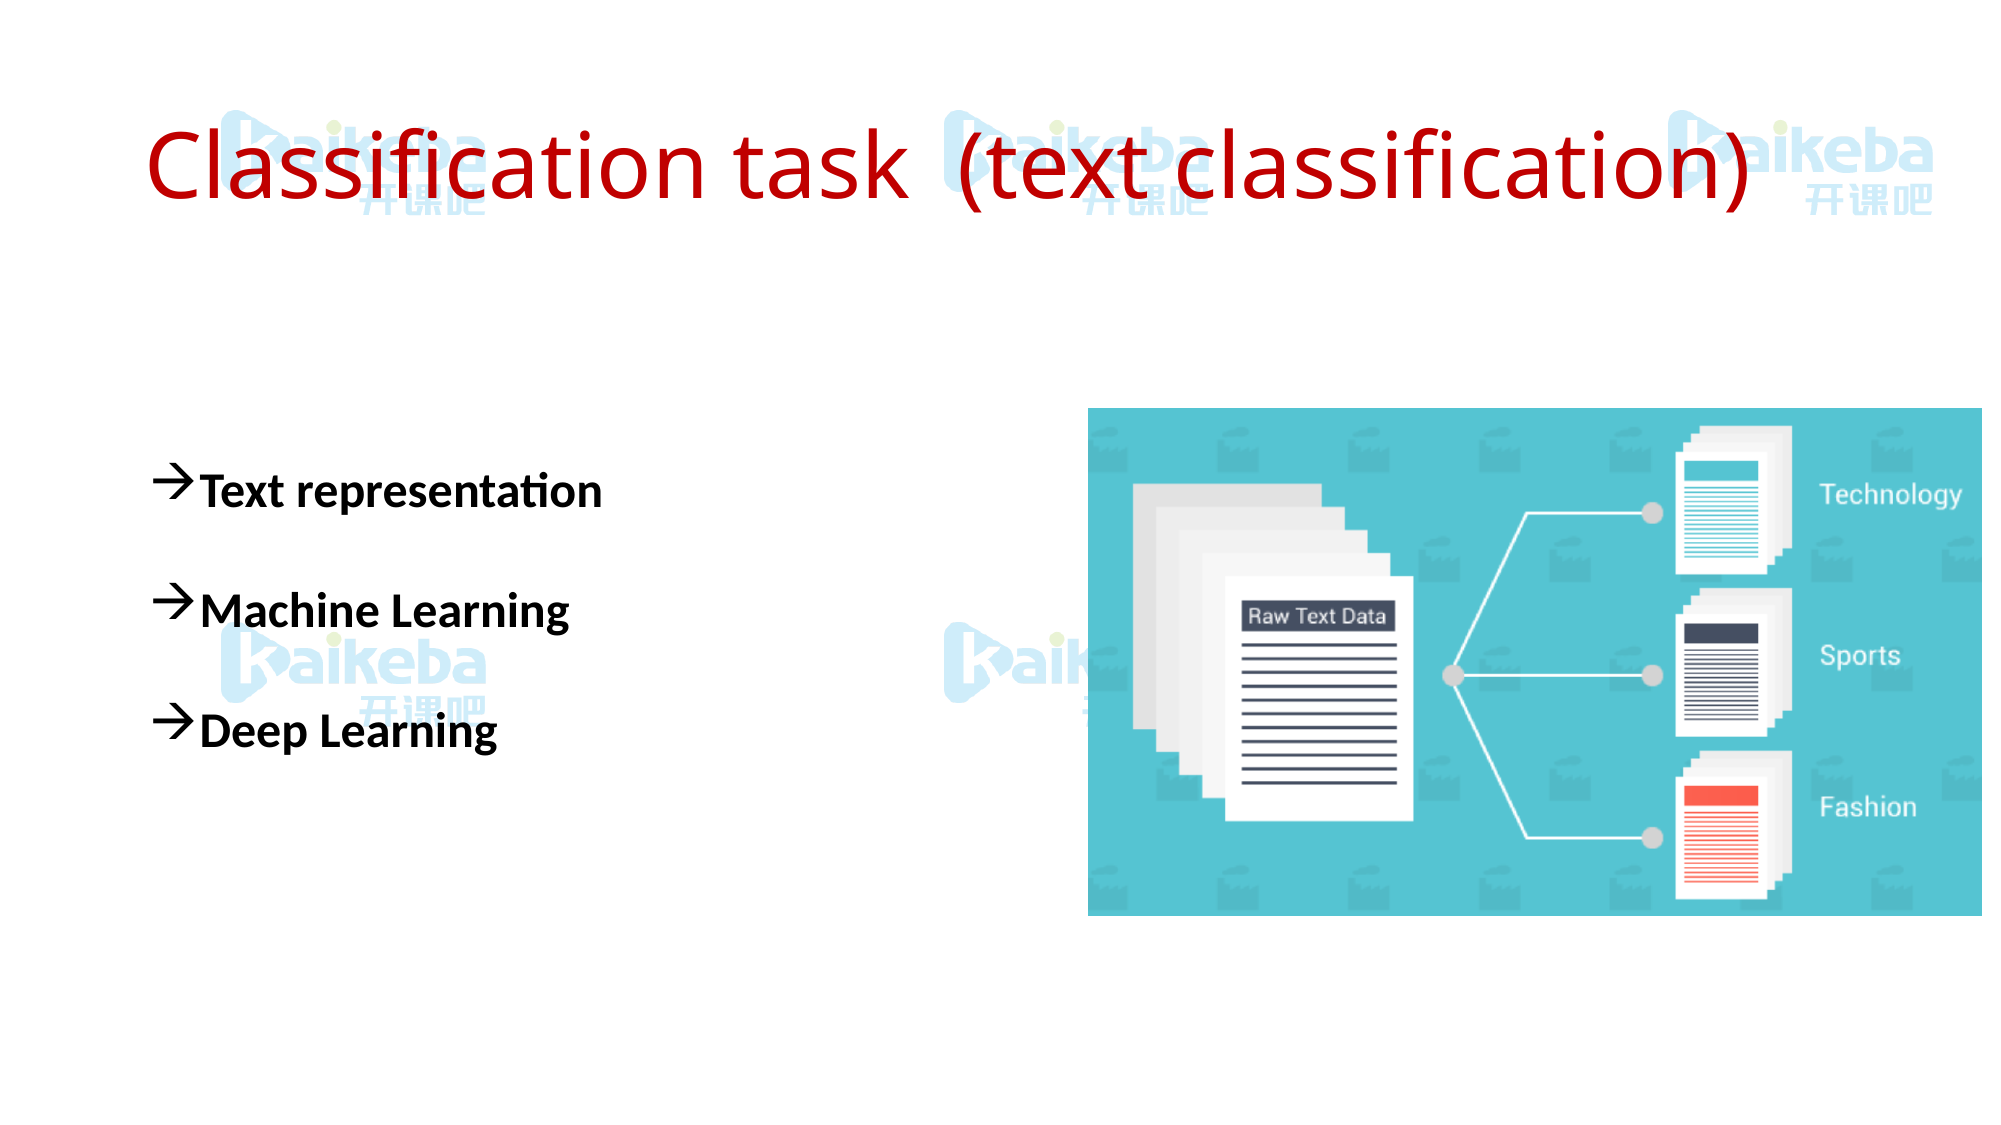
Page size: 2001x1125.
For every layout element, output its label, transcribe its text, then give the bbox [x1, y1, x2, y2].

title Classification task (text classification) [136, 59, 1863, 278]
picture [1088, 407, 1982, 916]
text_box Text representation Machine Learning Deep Learning [142, 449, 911, 765]
